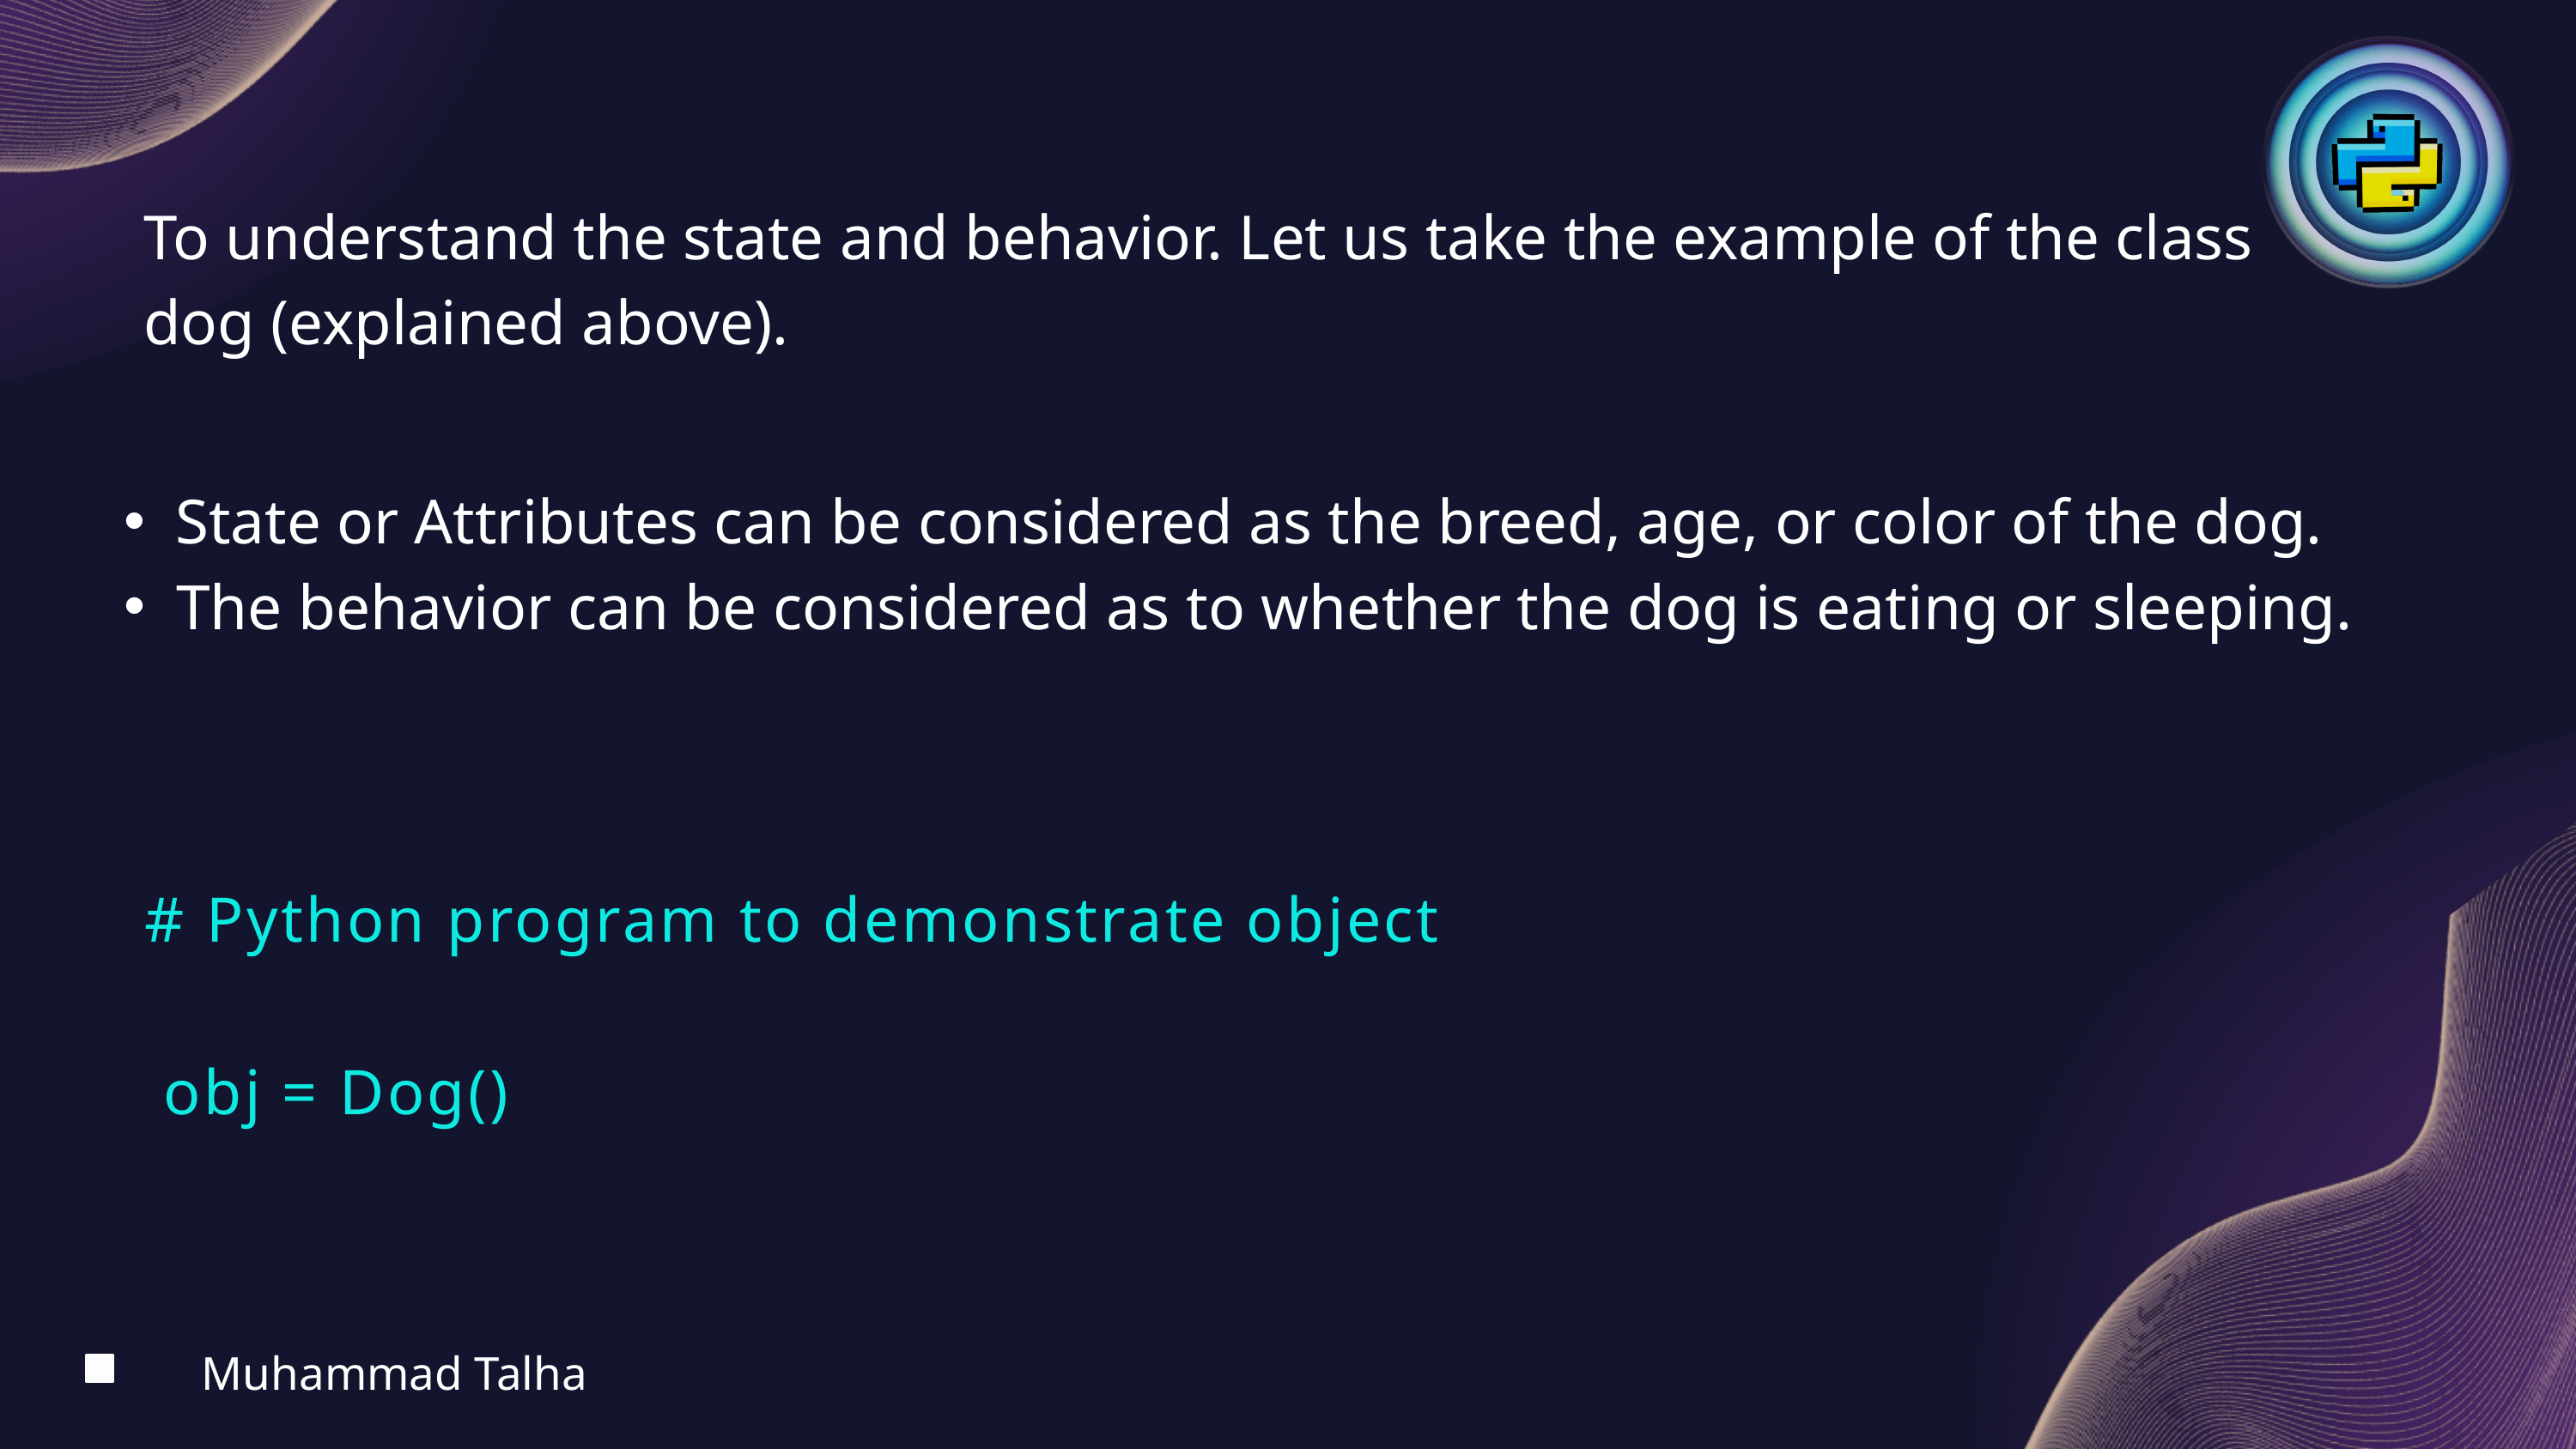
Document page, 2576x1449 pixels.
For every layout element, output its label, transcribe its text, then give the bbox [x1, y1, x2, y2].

picture [1686, 488, 2576, 1449]
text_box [2261, 34, 2516, 289]
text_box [85, 1347, 667, 1403]
text_box To understand the state and behavior. Let us take the example of the class dog (explained above). [646, 186, 2262, 357]
text_box State or Attributes can be considered as the breed, age, or color of the dog. The behavior can be considered as to whether the dog is eating or sleeping. [72, 470, 2504, 728]
text_box # Python program to demonstrate object obj = Dog() [144, 868, 1664, 1213]
picture [0, 0, 642, 555]
